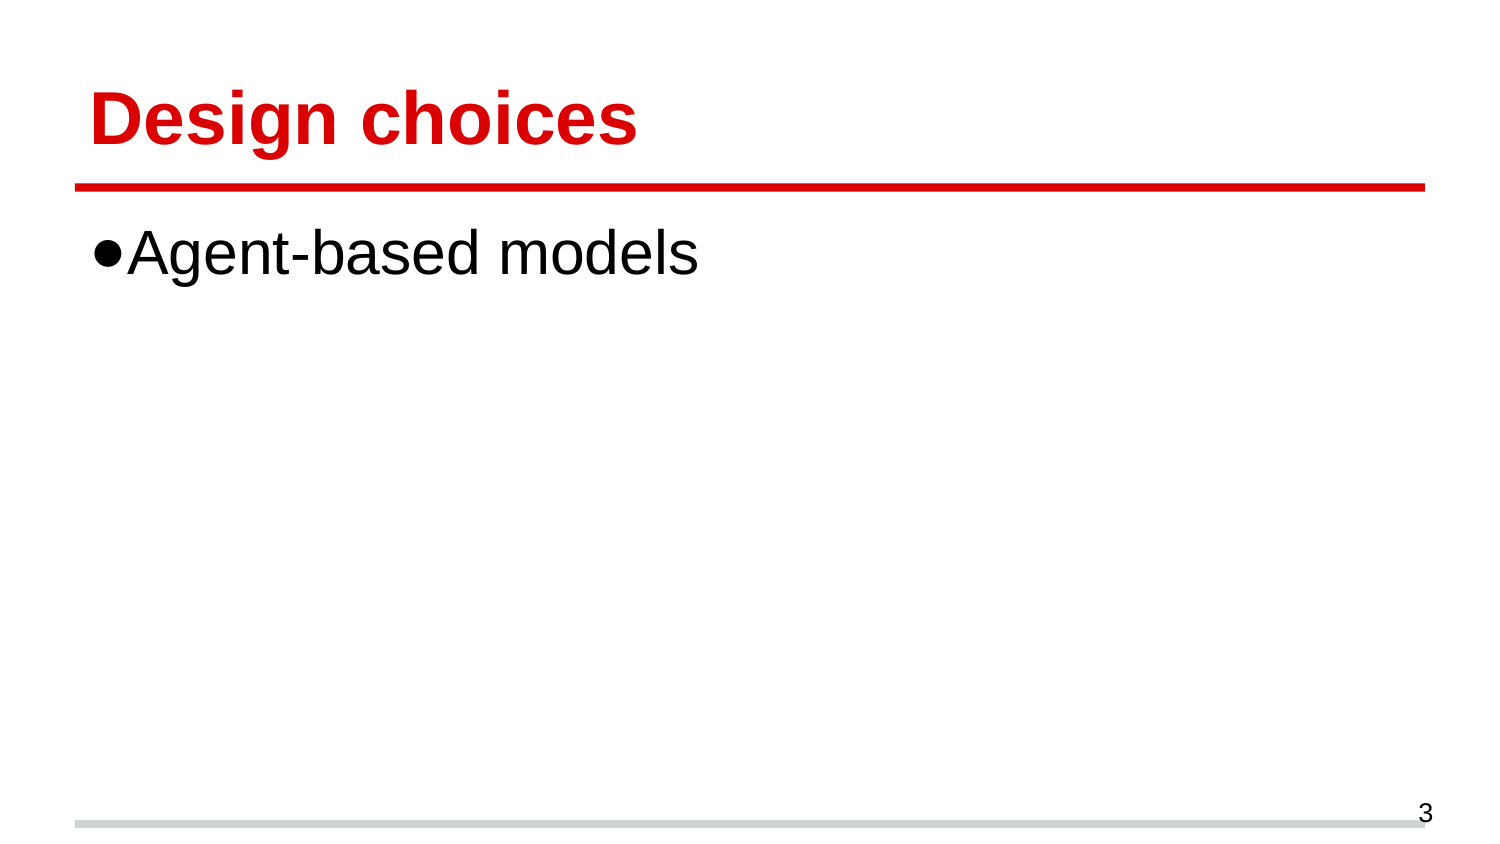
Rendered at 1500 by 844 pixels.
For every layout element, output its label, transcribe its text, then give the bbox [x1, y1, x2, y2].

text_box 3 [1403, 779, 1494, 844]
text_box Design choices [74, 33, 1425, 175]
text_box Agent-based models [74, 196, 1425, 808]
